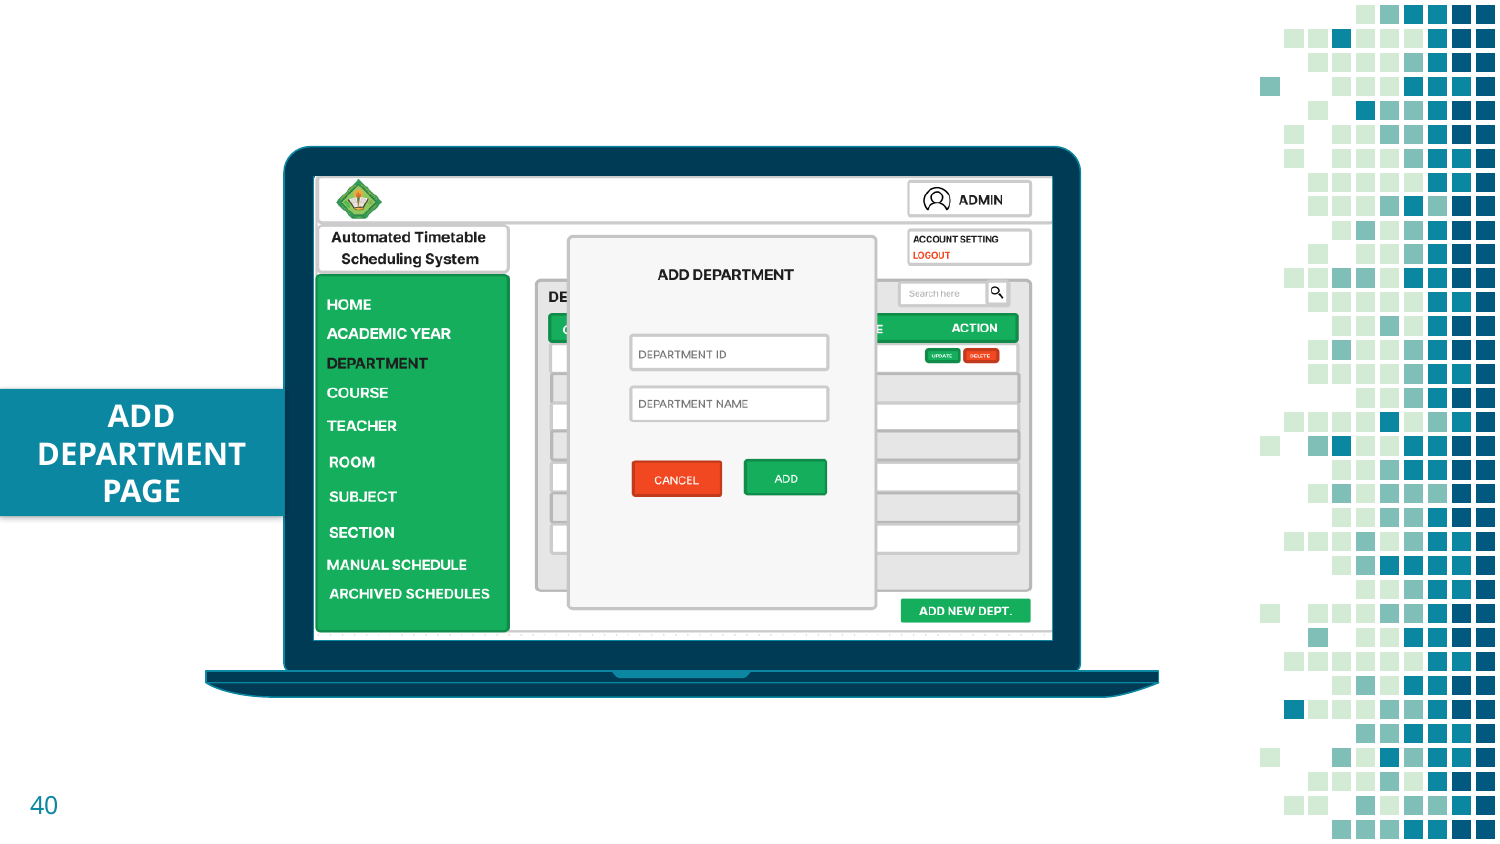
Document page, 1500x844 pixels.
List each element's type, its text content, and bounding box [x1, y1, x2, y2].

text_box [205, 146, 1159, 698]
slide_number 40 [15, 774, 105, 839]
text_box ADD DEPARTMENT PAGE [0, 386, 200, 519]
picture [314, 177, 1052, 639]
